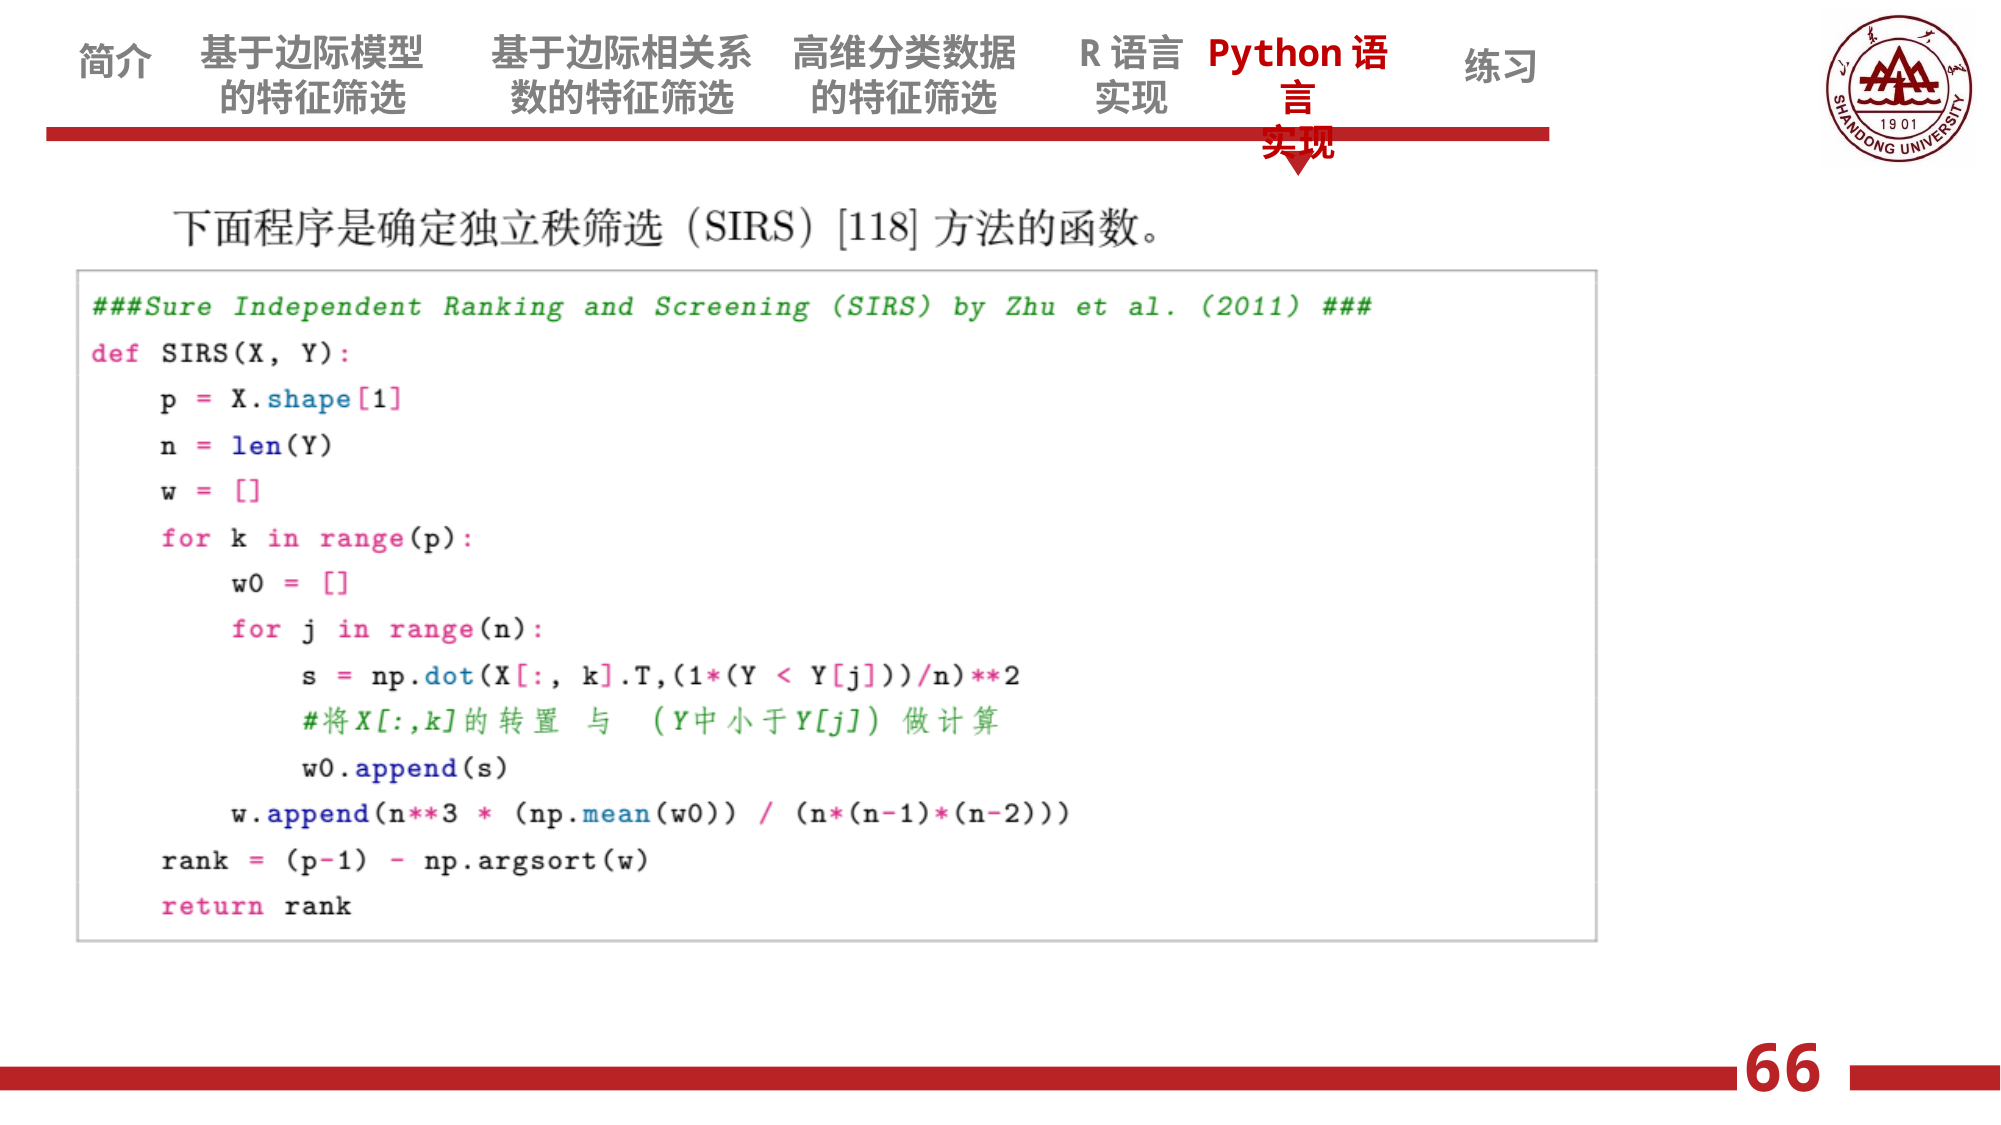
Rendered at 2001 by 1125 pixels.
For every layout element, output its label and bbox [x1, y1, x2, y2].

picture [1820, 9, 1977, 167]
picture [58, 190, 1628, 960]
